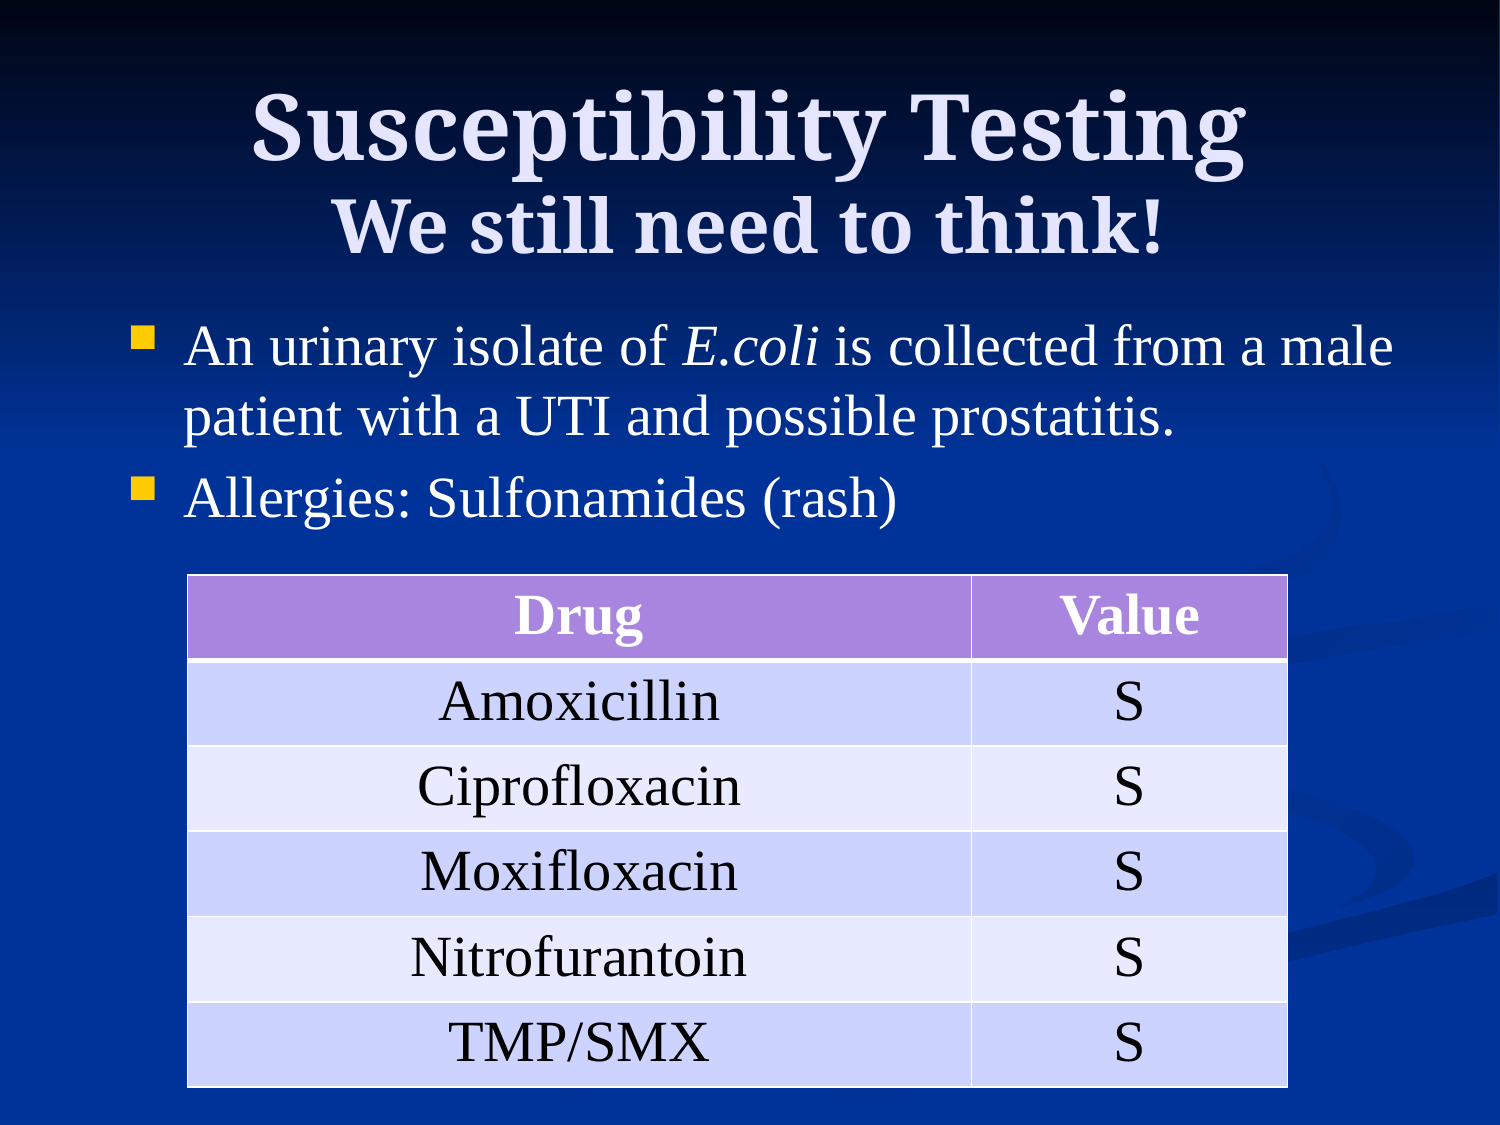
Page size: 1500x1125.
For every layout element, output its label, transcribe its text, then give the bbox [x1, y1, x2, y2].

table_cell S [972, 663, 1287, 745]
table_header Value [972, 576, 1287, 658]
table_cell Moxifloxacin [188, 832, 971, 916]
table_cell Ciprofloxacin [188, 747, 971, 830]
table_cell Amoxicillin [188, 663, 971, 745]
list An urinary isolate of E.coli is collected from a male patient with a UTI and possible prostatitis. Allergies: Sulfonamides (rash) [112, 299, 1413, 526]
title Susceptibility Testing We still need to think! [112, 74, 1388, 263]
table_cell TMP/SMX [188, 1003, 971, 1086]
table_header Drug [188, 576, 971, 658]
table_cell Nitrofurantoin [188, 917, 971, 1001]
table_cell S [972, 832, 1287, 916]
table_cell S [972, 917, 1287, 1001]
table_cell S [972, 1003, 1287, 1086]
table_cell S [972, 747, 1287, 830]
